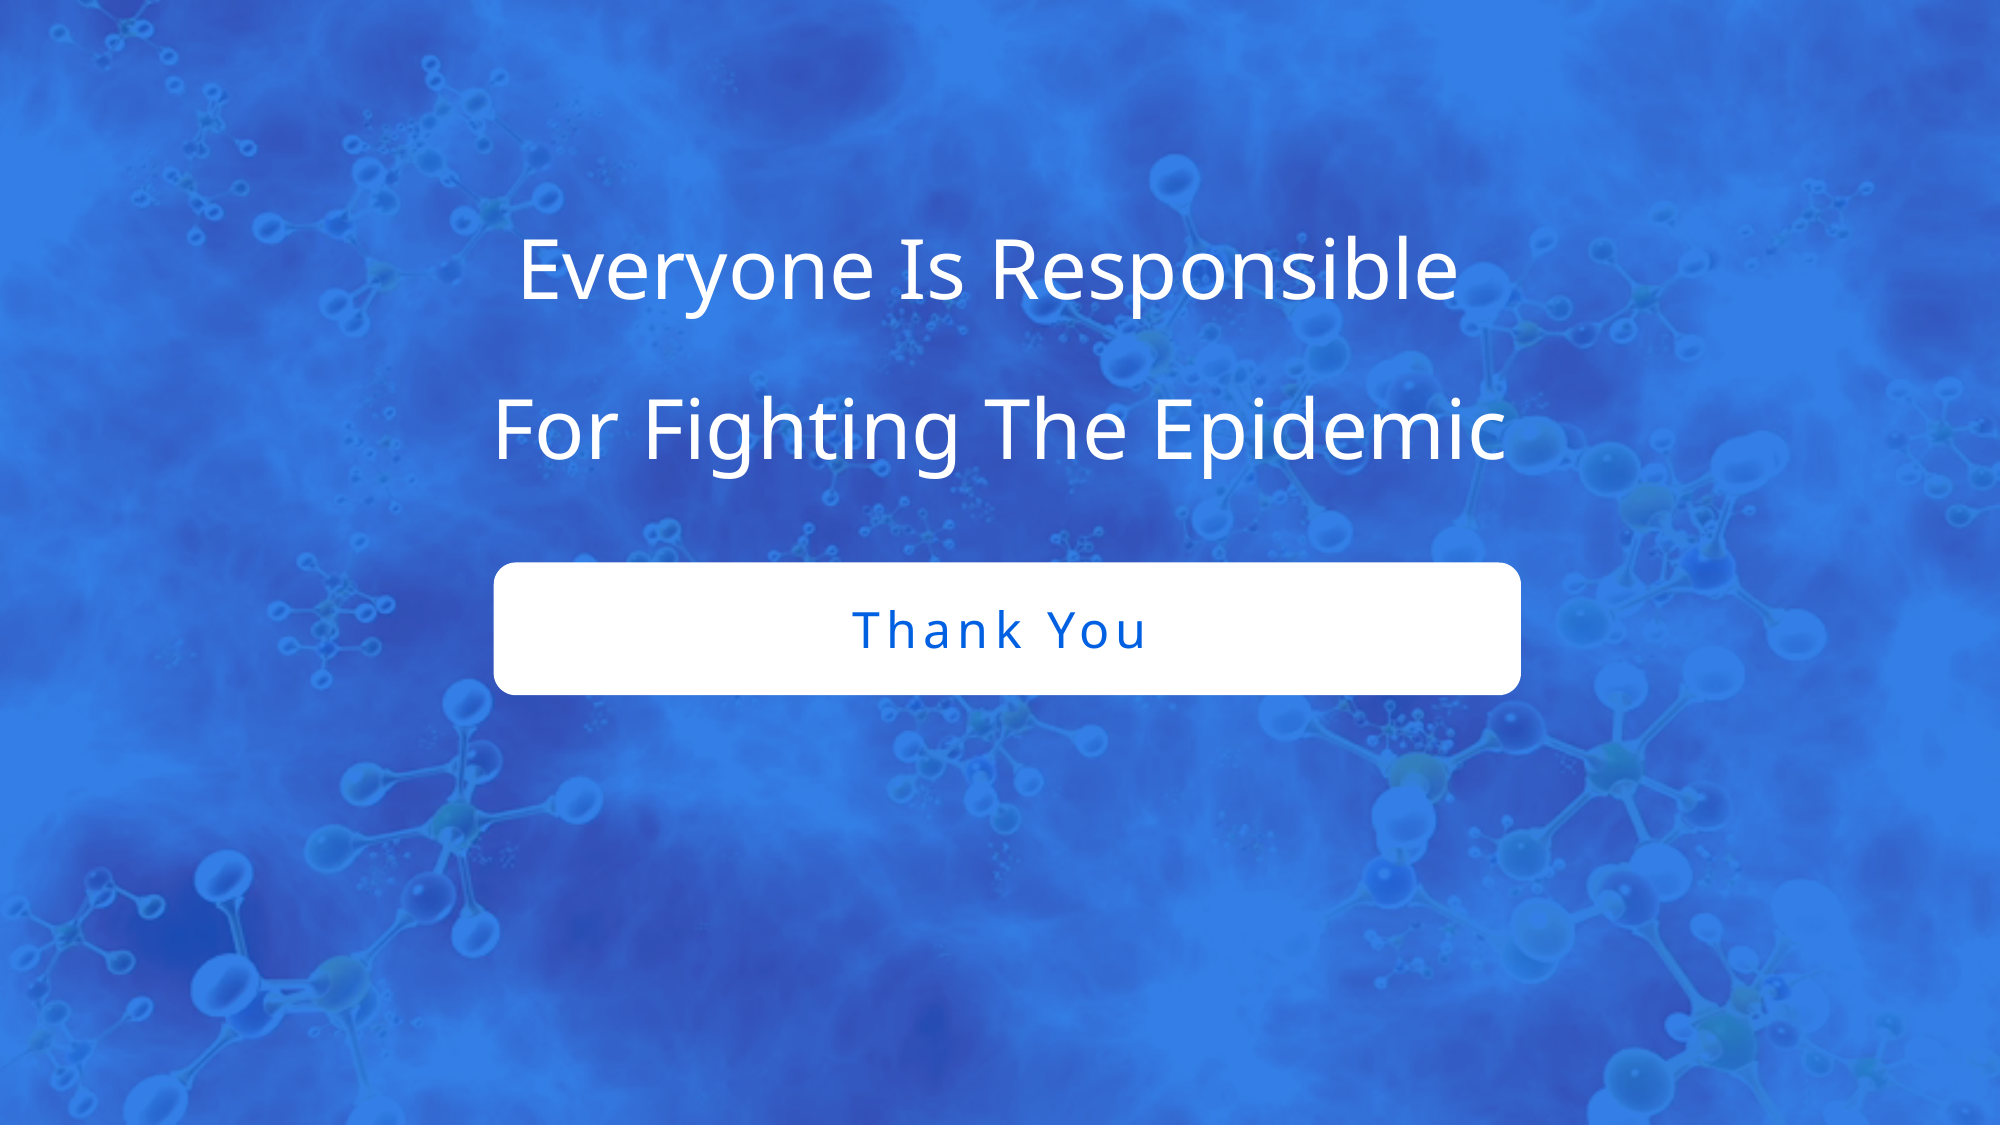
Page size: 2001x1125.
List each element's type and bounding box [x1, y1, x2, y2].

text_box [493, 562, 1521, 696]
text_box [0, 0, 2000, 1125]
